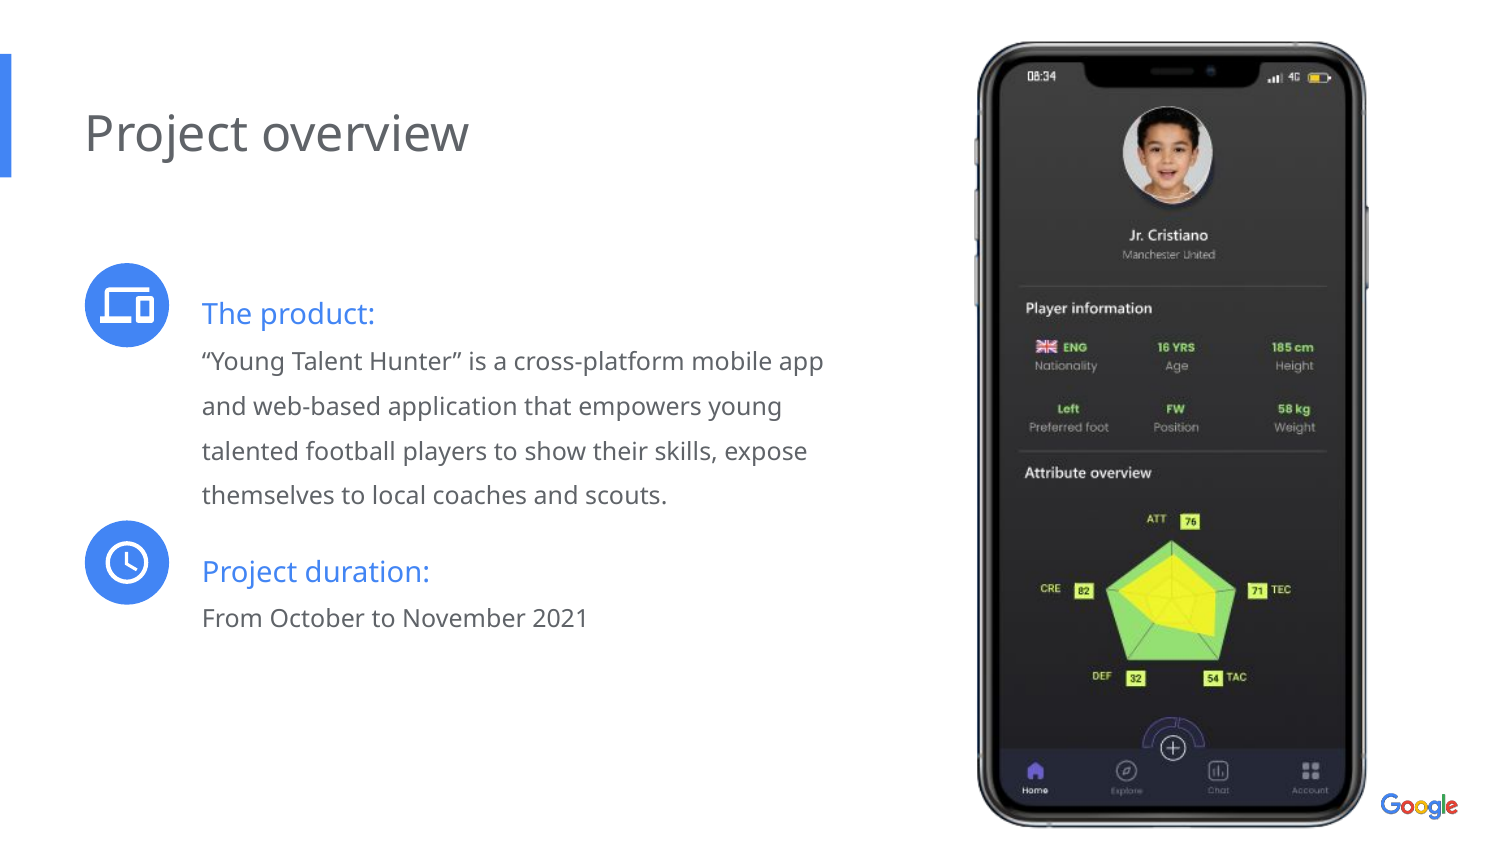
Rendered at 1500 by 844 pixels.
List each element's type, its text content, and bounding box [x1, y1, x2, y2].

text_box [105, 541, 149, 584]
text_box The product: “Young Talent Hunter” is a cross-platform mobile app and web-based application that empowers young talented football players to show their skills, expose themselves to local coaches and scouts. [201, 263, 873, 526]
text_box [100, 287, 150, 323]
text_box Project duration: From October to November 2021 [201, 520, 768, 648]
text_box [84, 263, 170, 348]
text_box [135, 296, 154, 323]
text_box [84, 520, 170, 605]
text_box Project overview [84, 85, 958, 176]
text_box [963, 34, 1459, 840]
